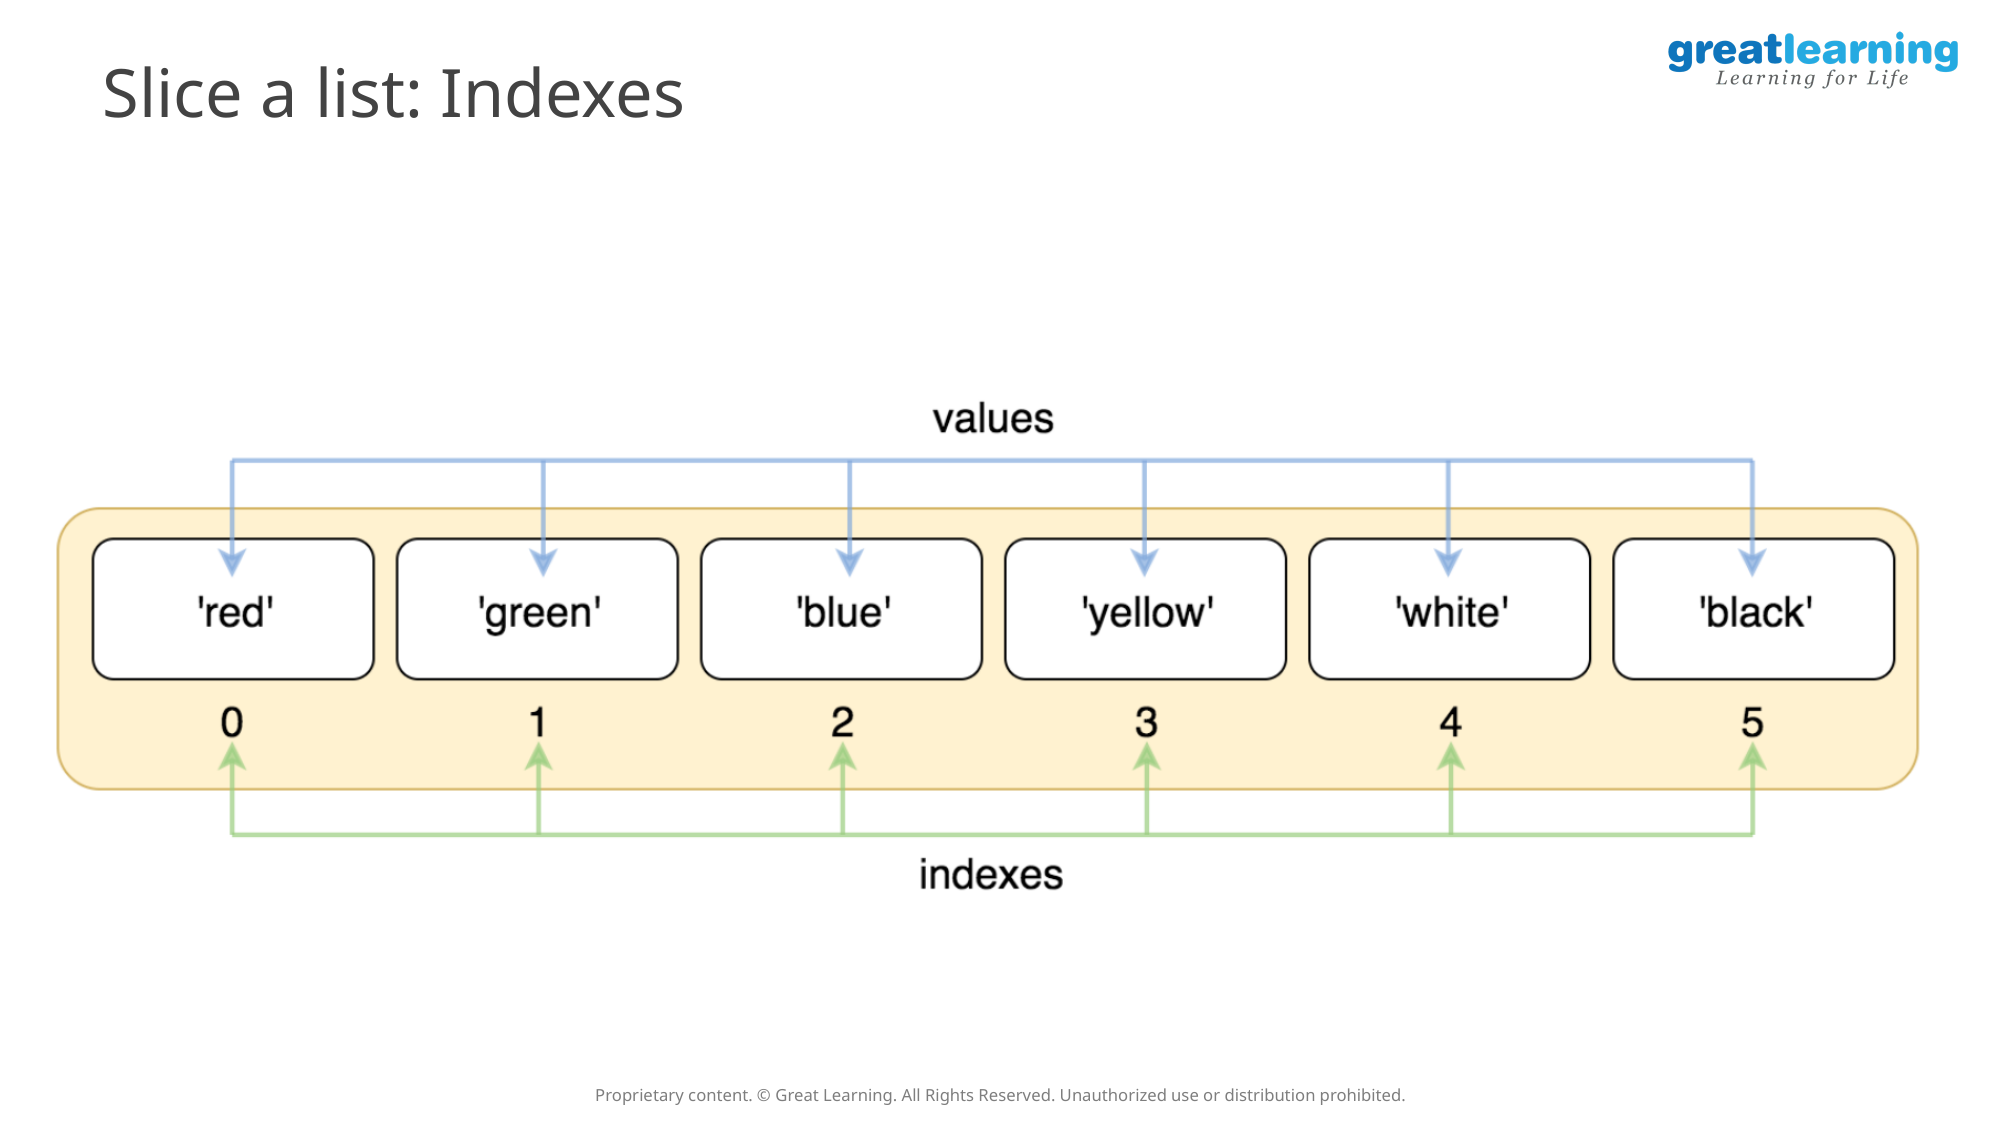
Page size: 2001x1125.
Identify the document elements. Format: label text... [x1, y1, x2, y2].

picture [1713, 31, 1958, 89]
text_box Slice a list: Indexes [82, 30, 1713, 224]
picture [32, 379, 1967, 950]
